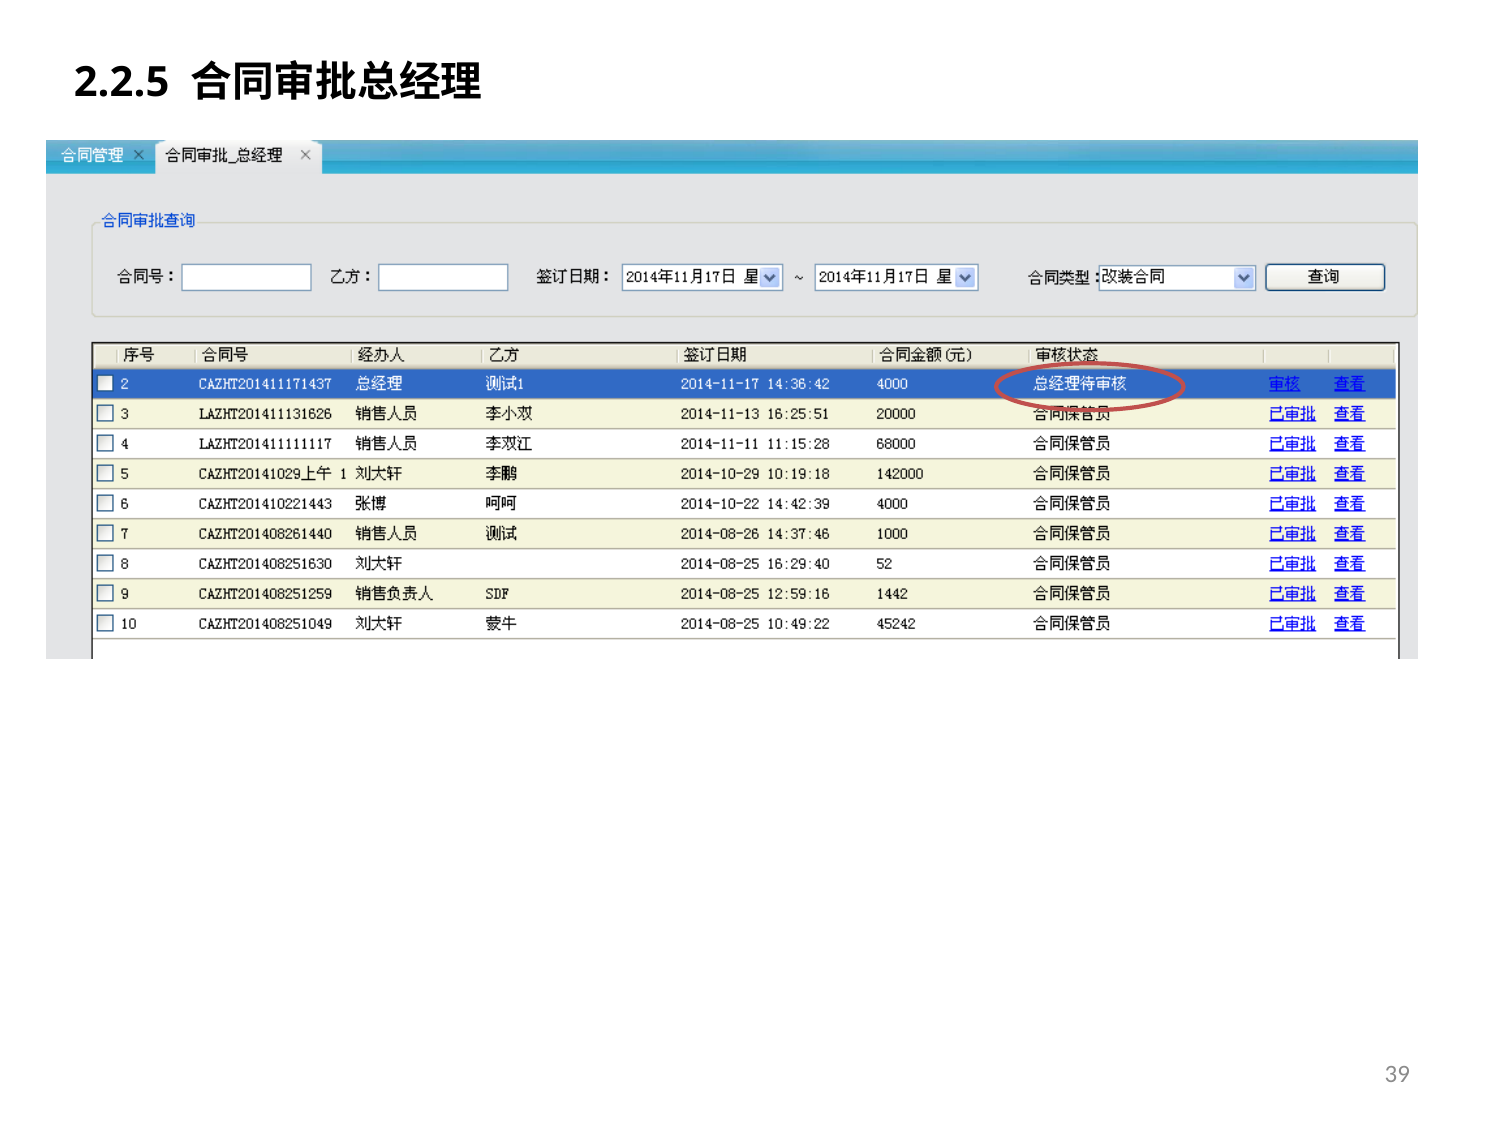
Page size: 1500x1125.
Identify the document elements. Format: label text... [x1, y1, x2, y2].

slide_number 39 [1074, 1042, 1425, 1103]
text_box 2.2.5 合同审批总经理 [58, 46, 498, 112]
picture [46, 140, 1419, 660]
